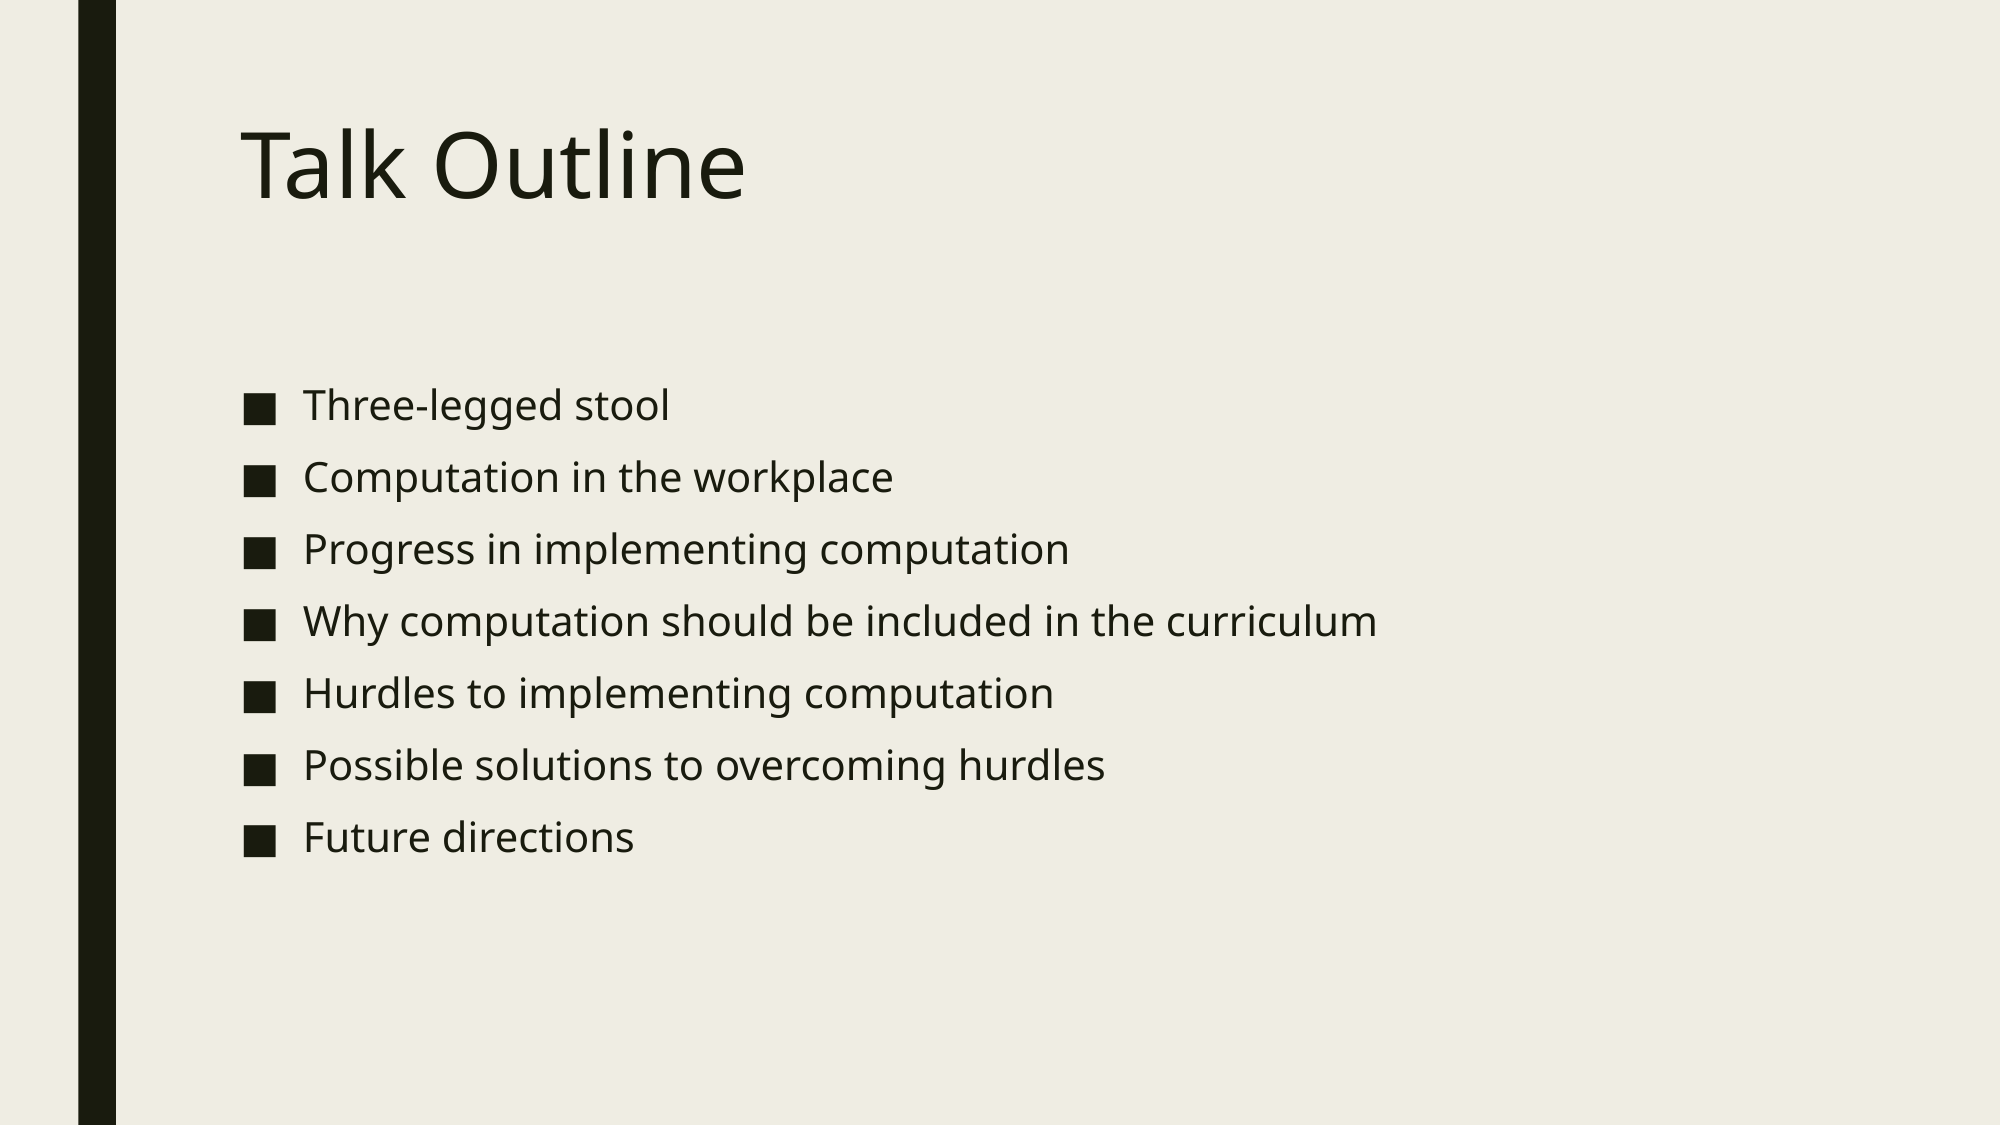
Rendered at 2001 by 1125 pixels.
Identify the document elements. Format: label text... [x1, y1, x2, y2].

list Three-legged stool Computation in the workplace Progress in implementing computation Why computation should be included in the curriculum Hurdles to implementing computation Possible solutions to overcoming hurdles Future directions [225, 375, 1800, 963]
title Talk Outline [225, 112, 1800, 357]
